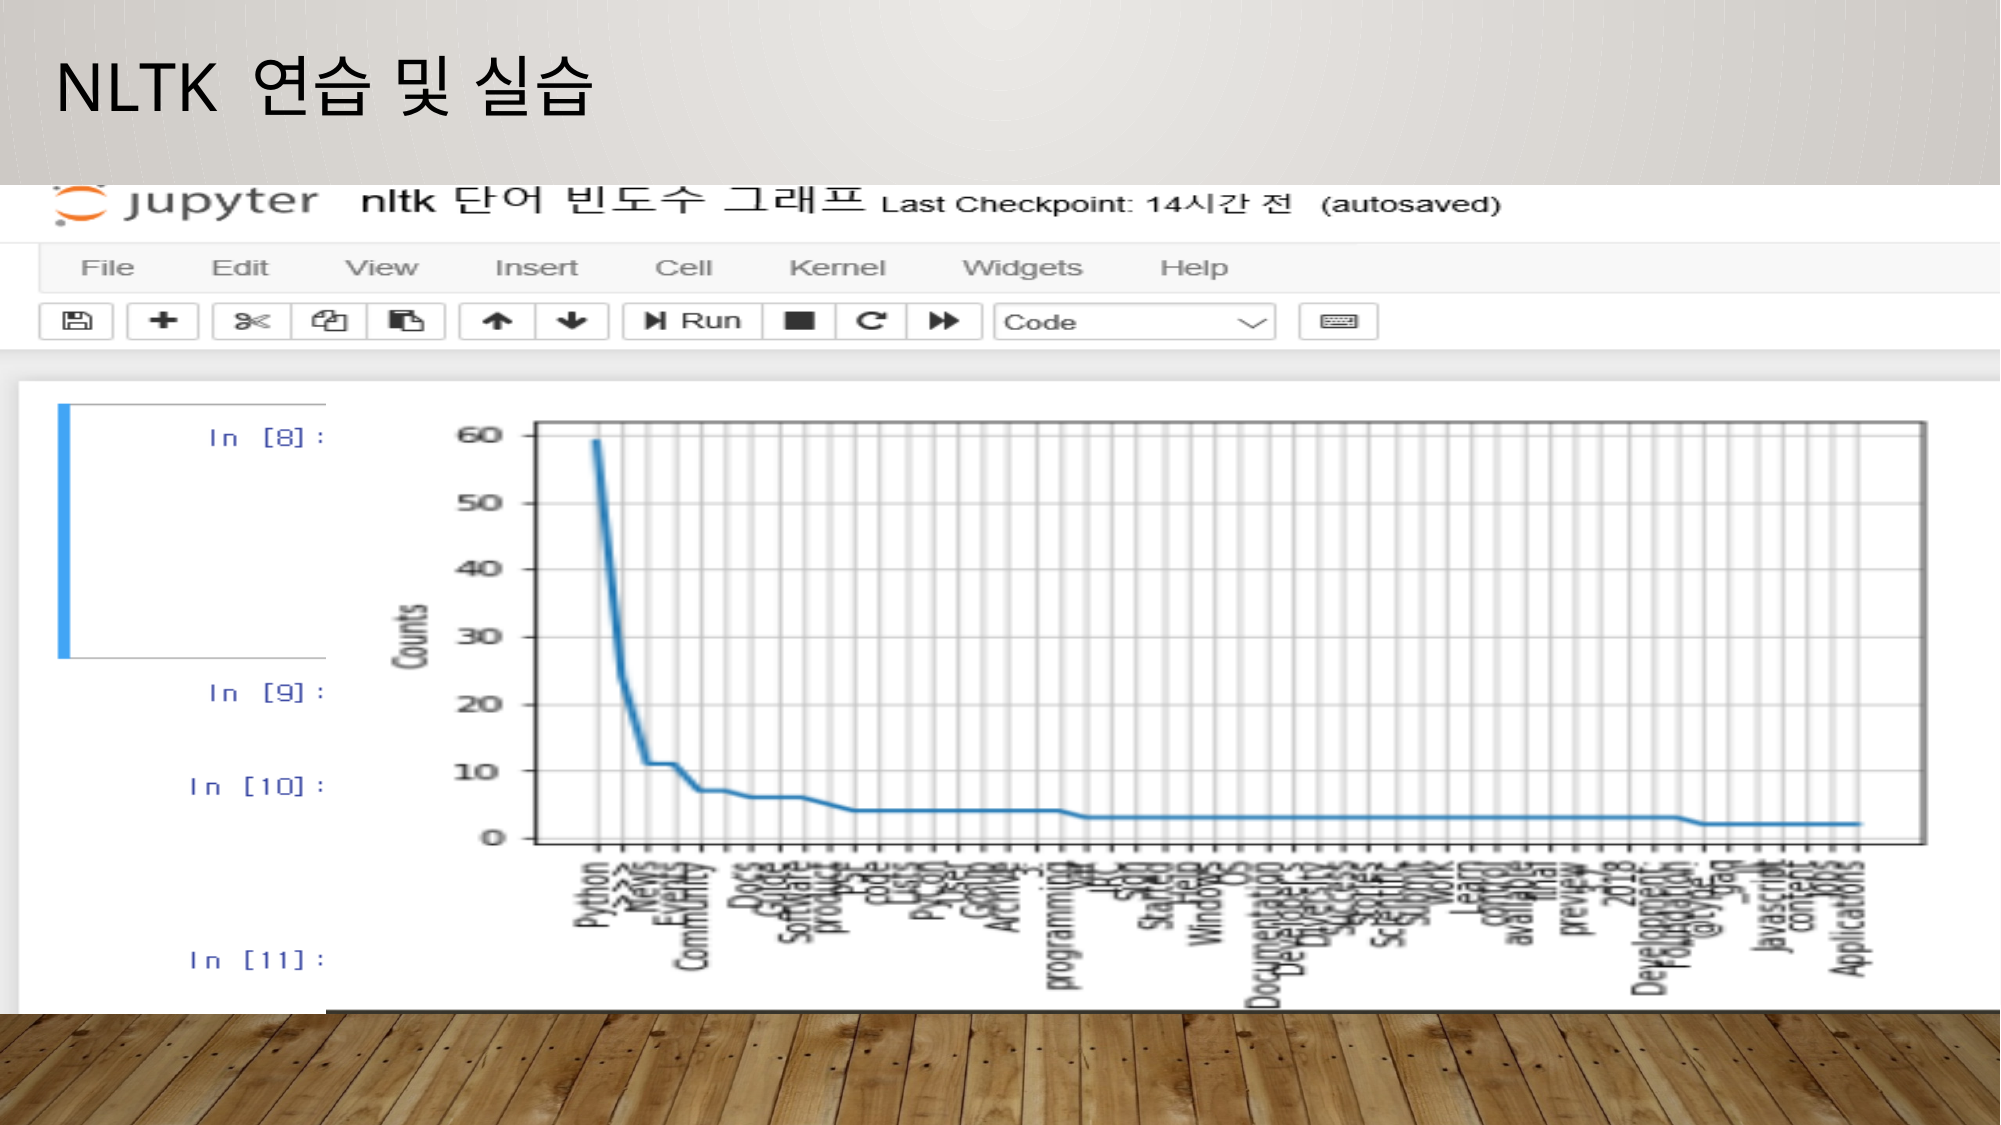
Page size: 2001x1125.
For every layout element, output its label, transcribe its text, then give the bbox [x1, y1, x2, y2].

text_box Nltk 연습 및 실습 [40, 46, 1616, 185]
picture [0, 185, 2000, 1125]
